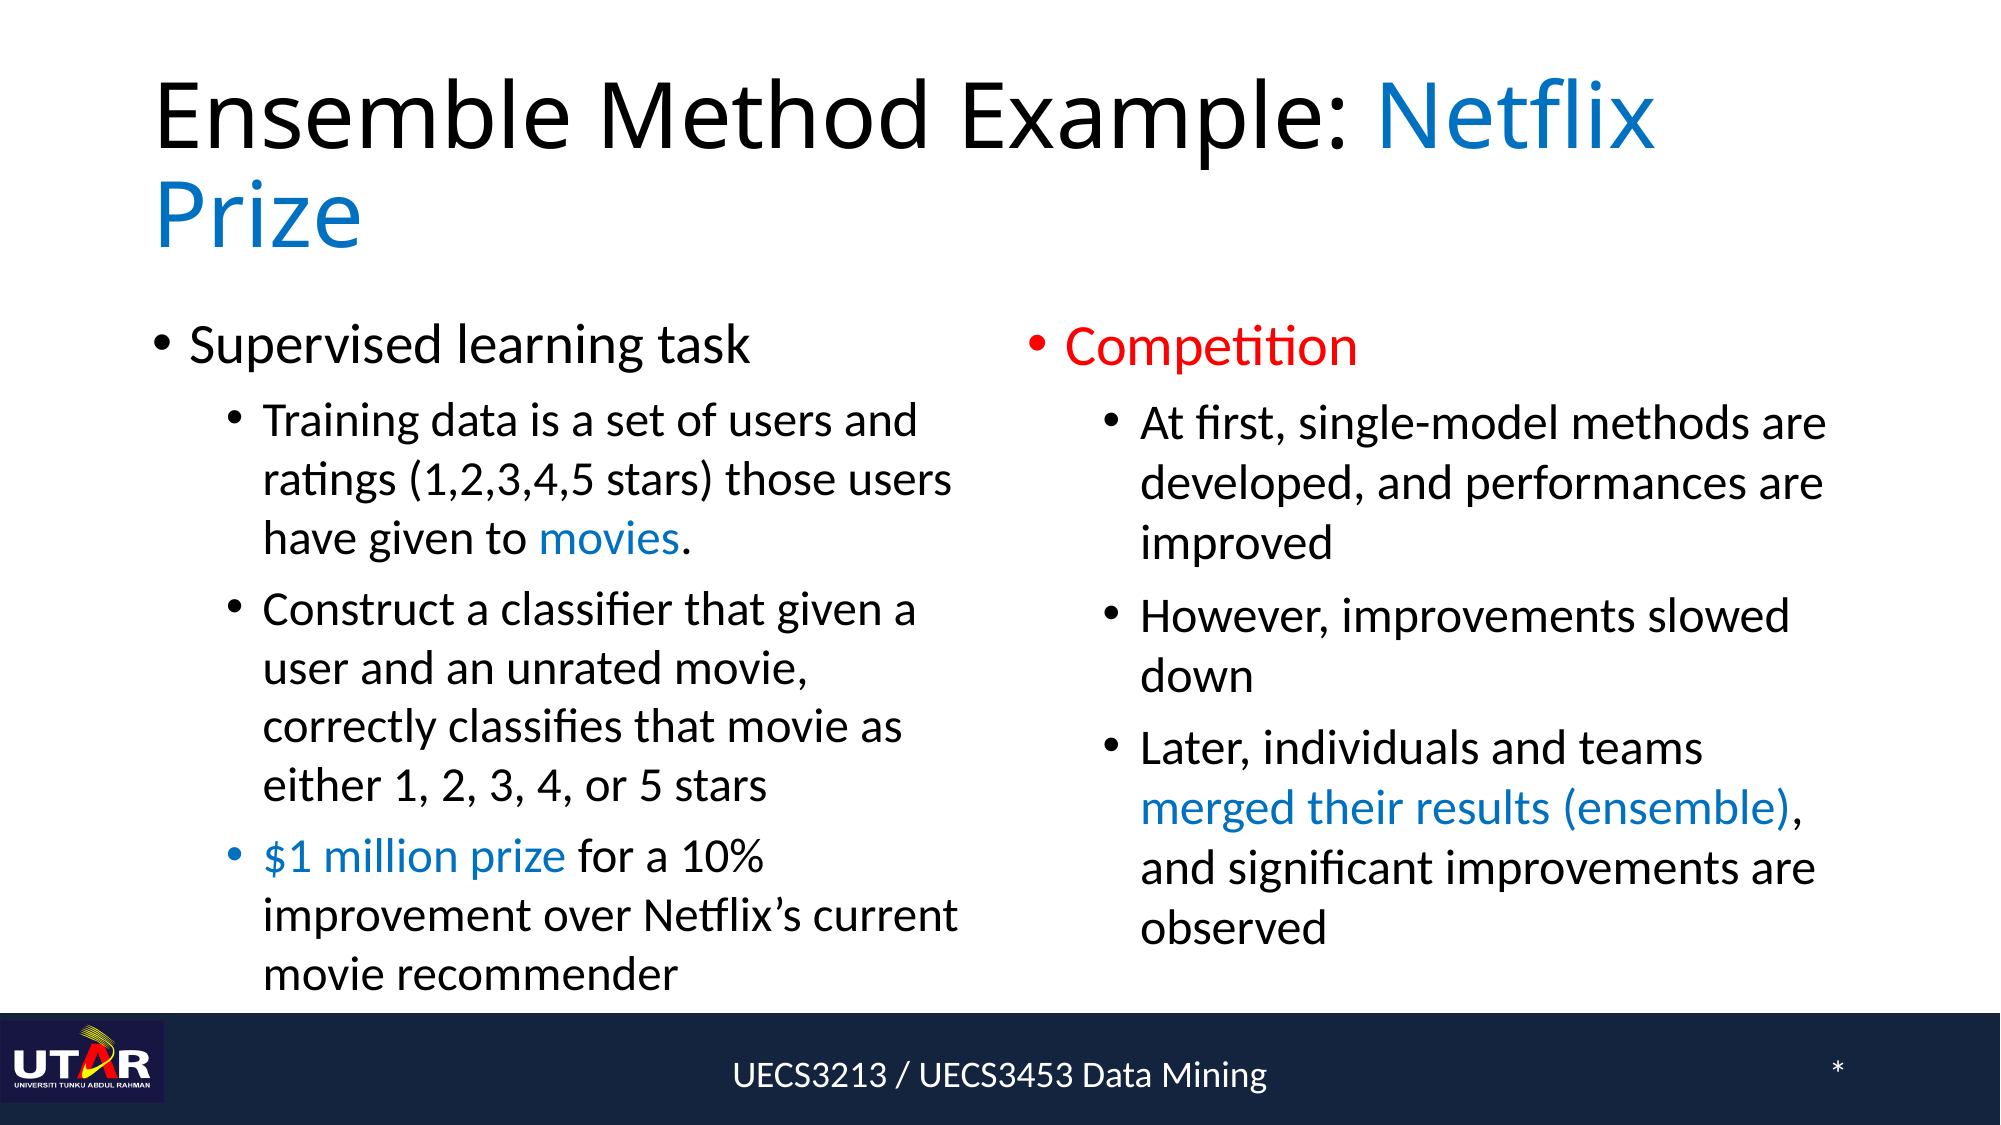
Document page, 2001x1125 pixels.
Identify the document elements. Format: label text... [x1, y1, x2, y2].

title Ensemble Method Example: Netflix Prize [137, 59, 1863, 278]
slide_number [137, 1039, 588, 1100]
list Supervised learning task Training data is a set of users and ratings (1,2,3,4,5 stars) those users have given to movies. Construct a classifier that given a user and an unrated movie, correctly classifies that movie as either 1, 2, 3, 4, or 5 stars $1 million prize for a 10% improvement over Netflix’s current movie recommender [137, 299, 988, 1014]
picture [0, 1020, 164, 1103]
slide_number * [1412, 1042, 1863, 1103]
text_box [337, 587, 1688, 1013]
footer UECS3213 / UECS3453 Data Mining [662, 1042, 1338, 1103]
list Competition At first, single-model methods are developed, and performances are improved However, improvements slowed down Later, individuals and teams merged their results (ensemble), and significant improvements are observed [1012, 299, 1863, 1014]
